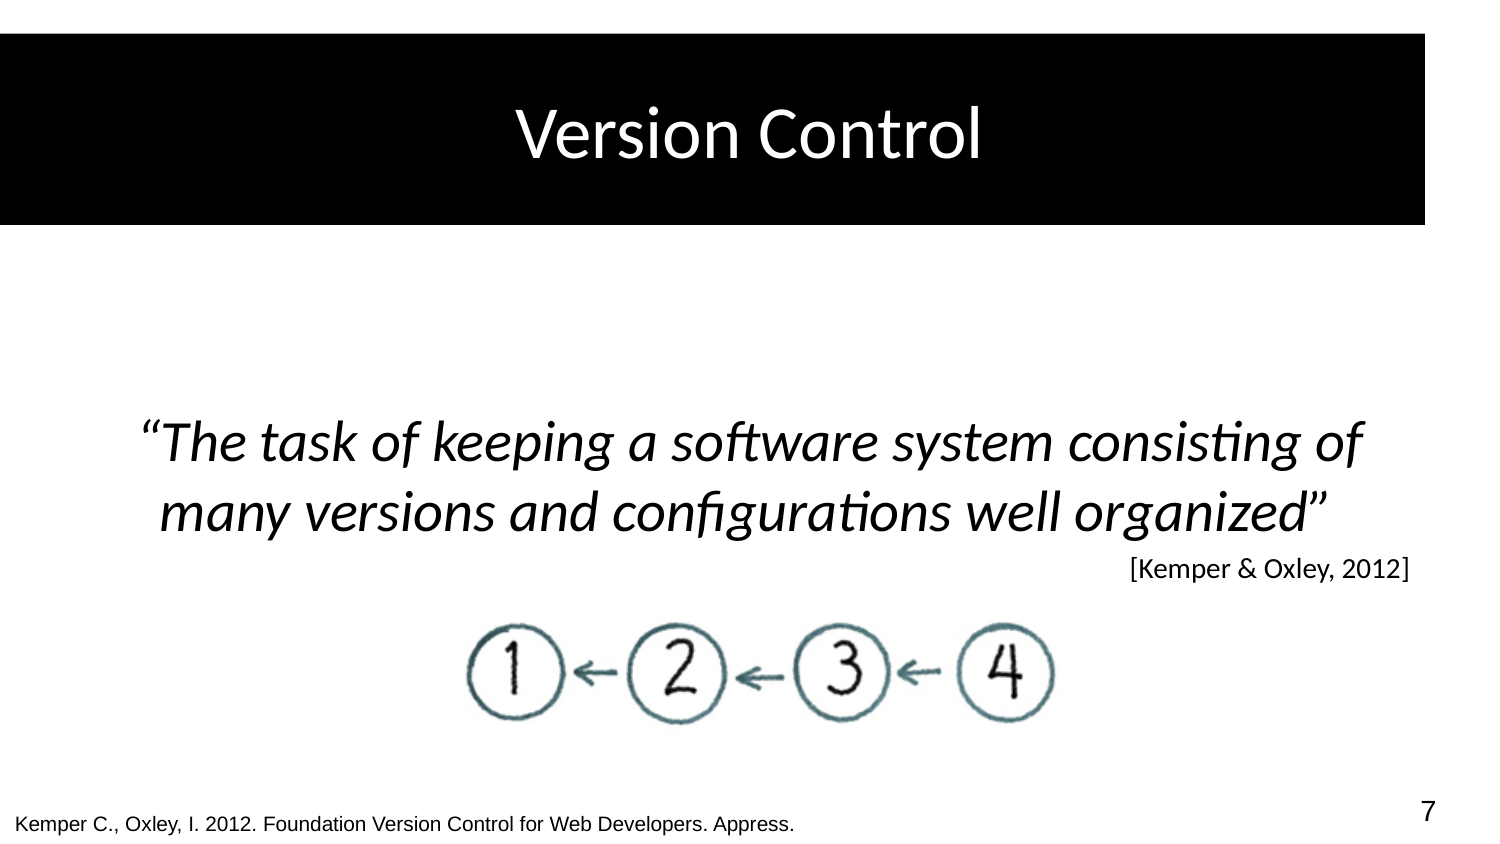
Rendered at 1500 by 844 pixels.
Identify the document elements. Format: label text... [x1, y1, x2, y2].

picture [439, 609, 1061, 748]
title Version Control [75, 33, 1425, 223]
list “The task of keeping a software system consisting of many versions and configurations well organized” [Kemper & Oxley, 2012] [75, 234, 1425, 754]
text_box Kemper C., Oxley, I. 2012. Foundation Version Control for Web Developers. Appress. [0, 803, 1500, 844]
